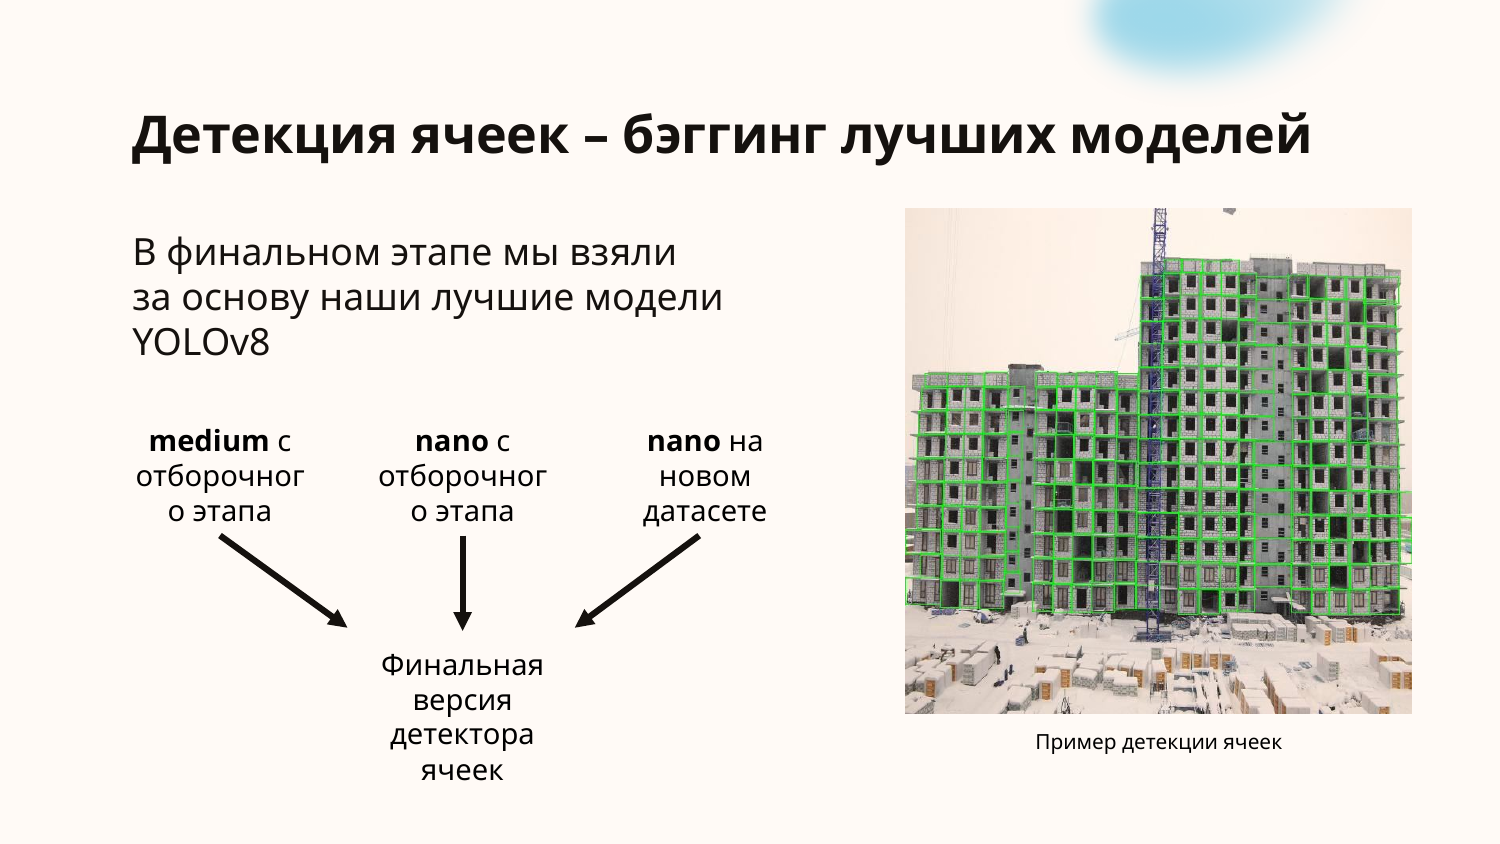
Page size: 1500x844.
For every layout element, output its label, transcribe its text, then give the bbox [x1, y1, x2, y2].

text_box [574, 535, 700, 628]
text_box Финальная версия детектора ячеек [359, 630, 566, 803]
picture [905, 0, 1475, 715]
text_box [219, 535, 348, 628]
title Детекция ячеек – бэггинг лучших моделей [117, 86, 1383, 177]
text_box medium с отборочного этапа [117, 407, 323, 536]
text_box Пример детекции ячеек [911, 722, 1406, 788]
subtitle В финальном этапе мы взяли за основу наши лучшие модели YOLOv8 [117, 213, 826, 385]
text_box nano с отборочного этапа [359, 407, 566, 536]
text_box nano на новом датасете [602, 407, 808, 536]
